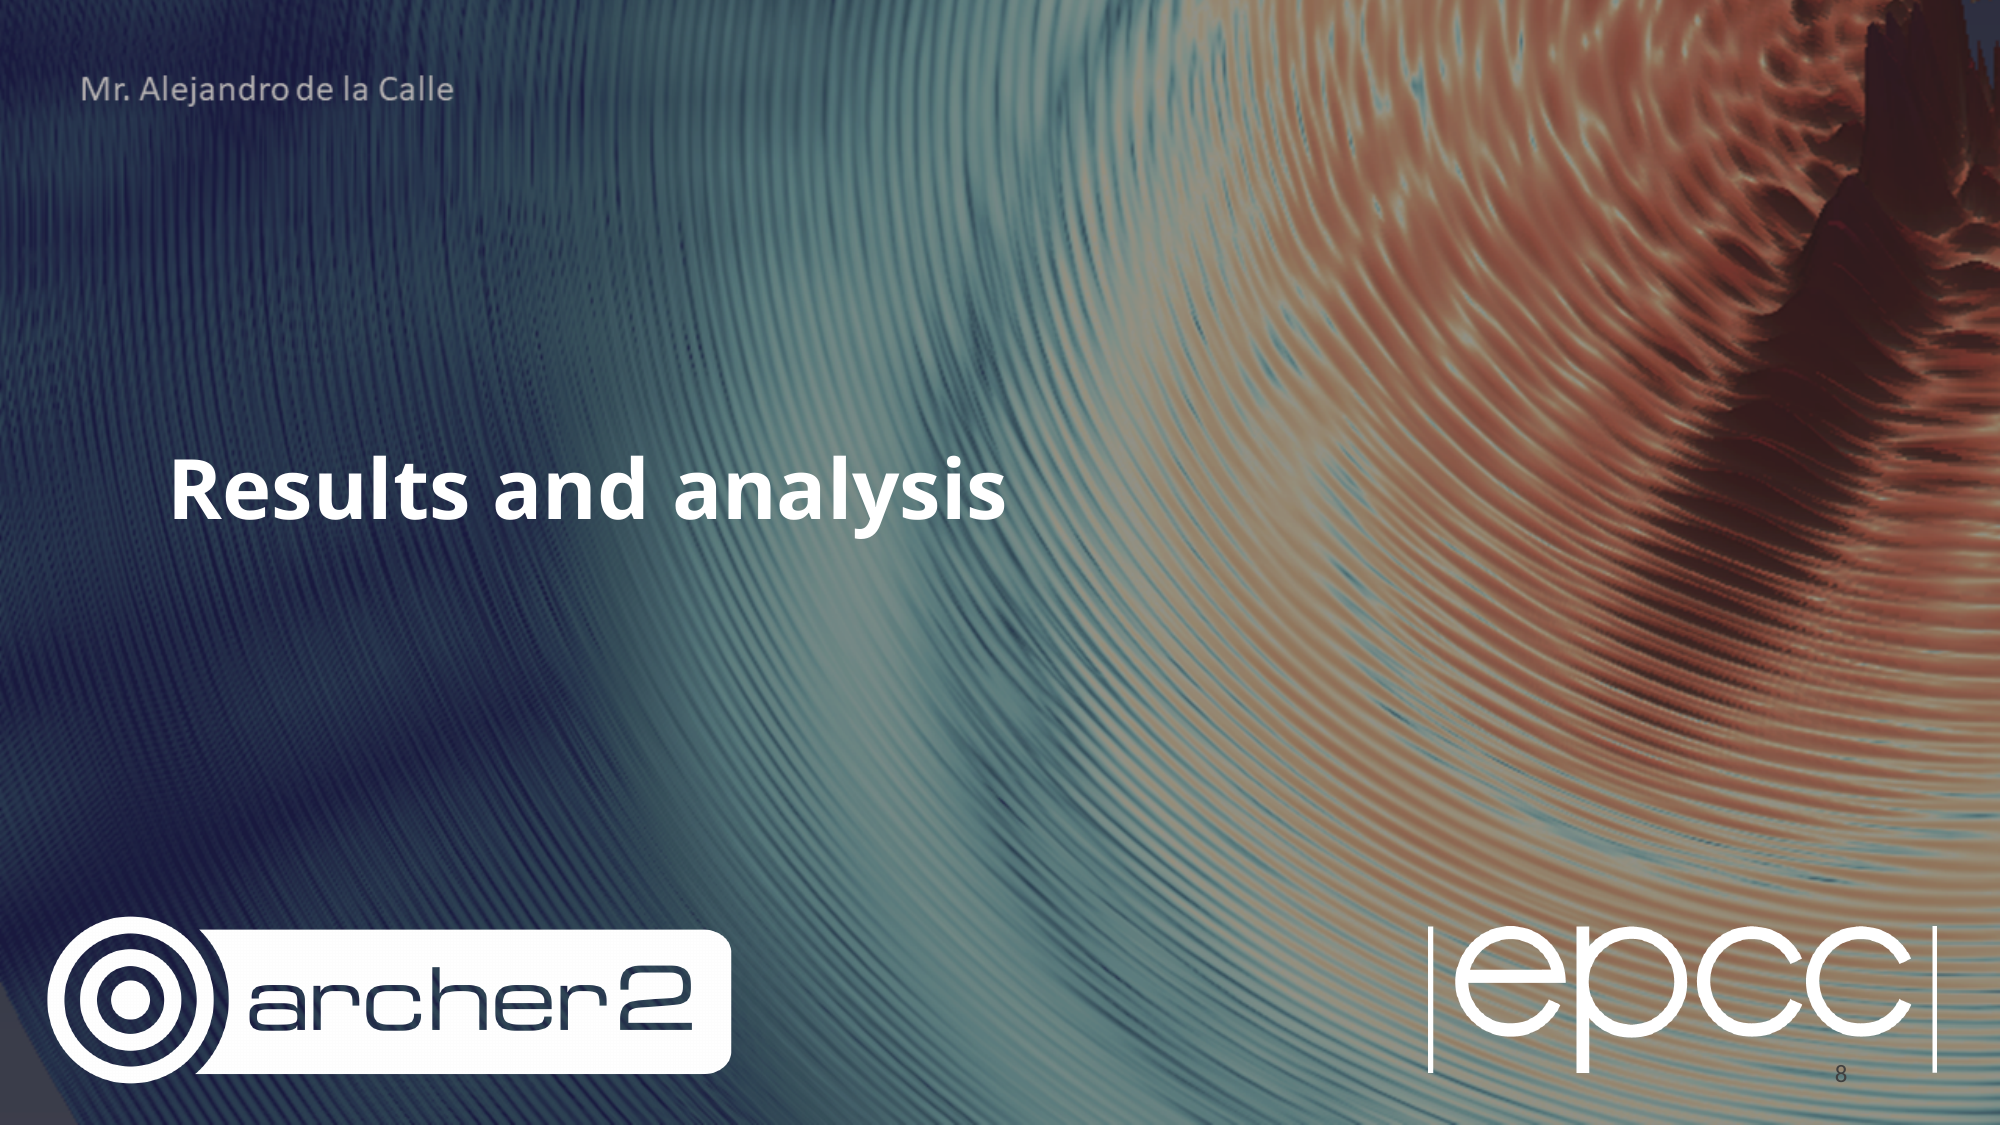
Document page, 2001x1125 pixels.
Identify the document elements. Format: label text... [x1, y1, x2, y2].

picture [27, 899, 756, 1101]
title Results and analysis [152, 438, 1878, 547]
slide_number 8 [1412, 1042, 1863, 1103]
picture [1428, 926, 1937, 1073]
